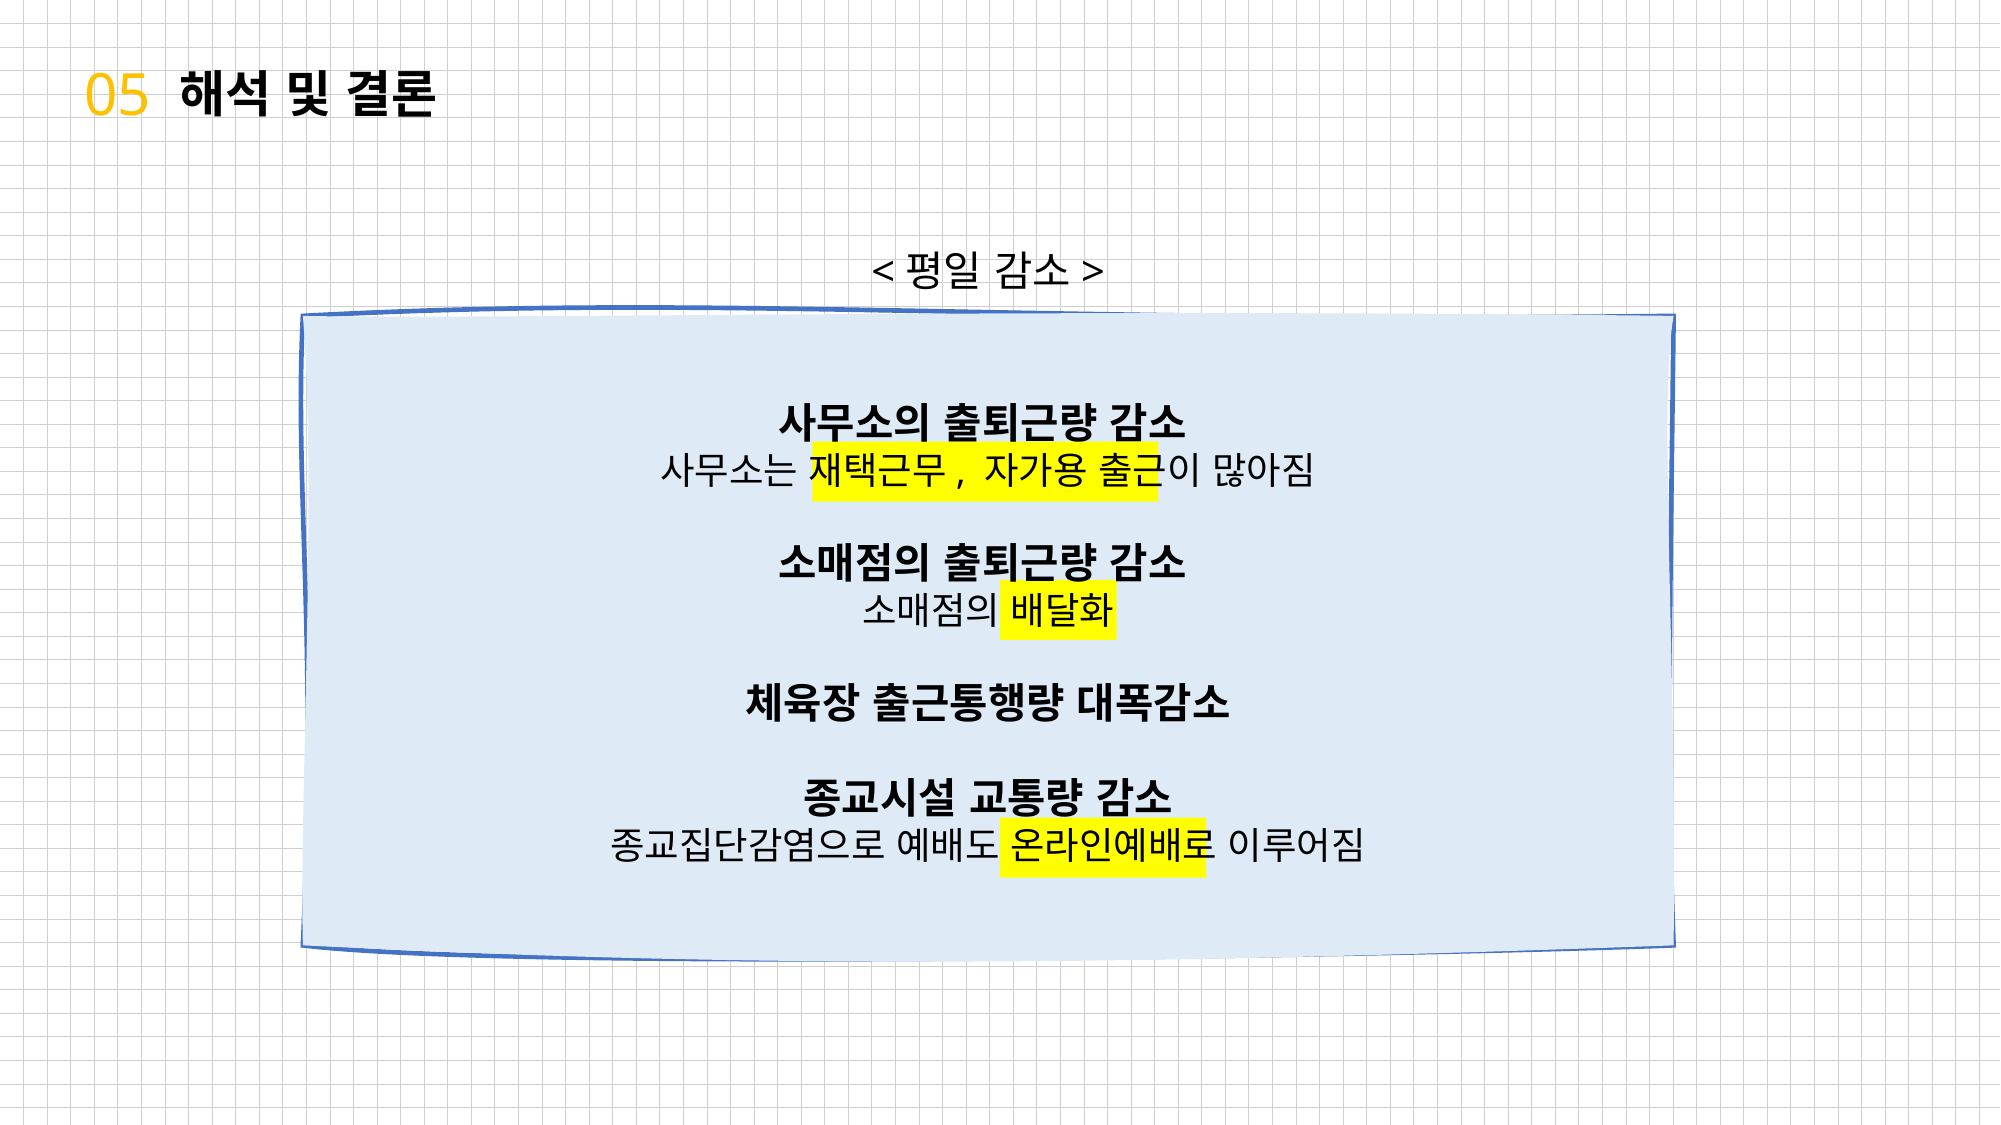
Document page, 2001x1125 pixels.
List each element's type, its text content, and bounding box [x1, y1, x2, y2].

text_box [299, 306, 1675, 514]
text_box 해석 및 결론 [164, 55, 452, 130]
text_box [301, 875, 1675, 962]
text_box 05 [69, 49, 166, 135]
text_box <평일 감소> [856, 236, 1120, 302]
text_box [999, 875, 1207, 879]
text_box 사무소의 출퇴근량 감소 사무소는 재택근무, 자가용 출근이 많아짐 소매점의 출퇴근량 감소 소매점의 배달화 체육장 출근통행량 대폭감소 종교시설 교통량 감소 종교집단감염으로 예배도 온라인예배로 이루어짐 [302, 389, 1674, 875]
